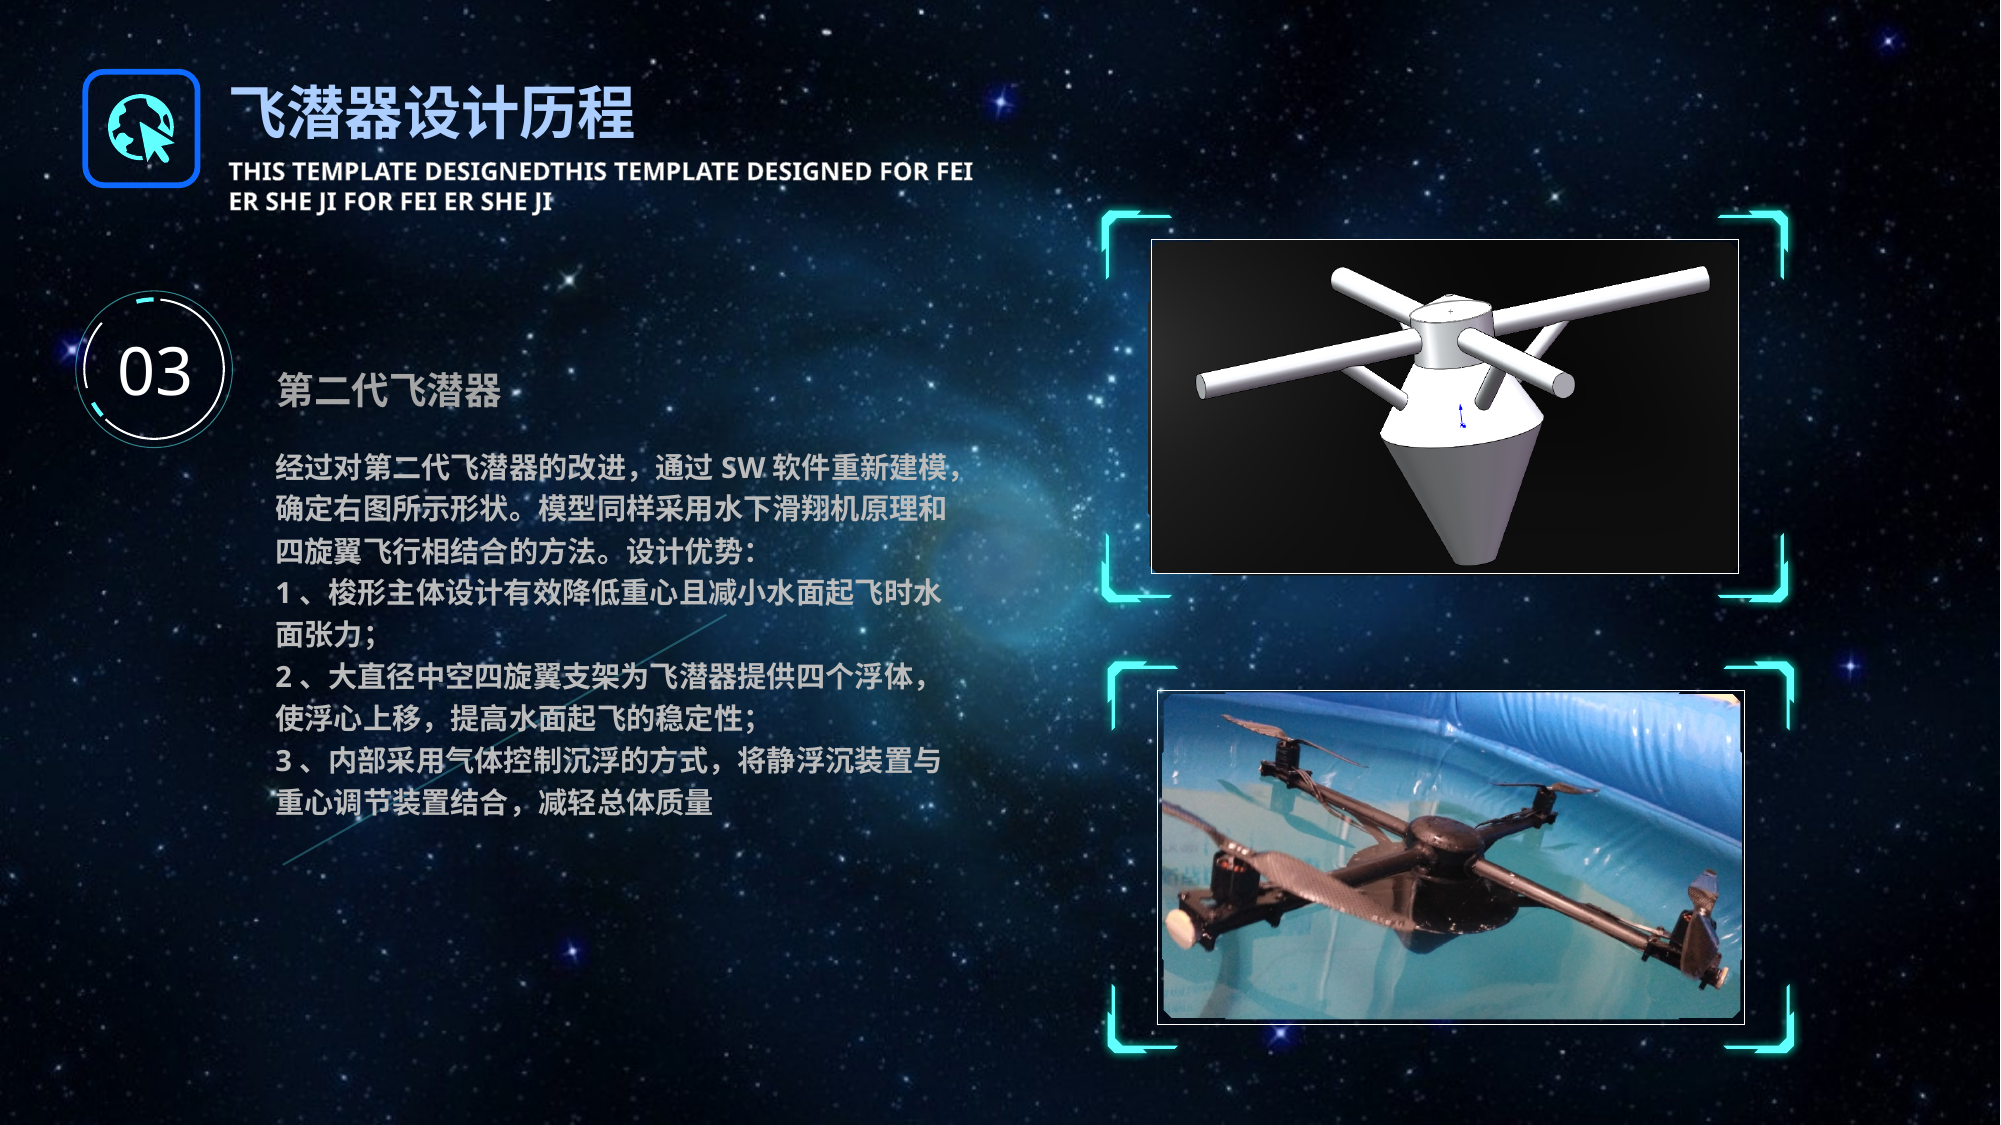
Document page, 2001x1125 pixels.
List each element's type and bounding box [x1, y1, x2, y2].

text_box [1720, 660, 1795, 734]
text_box [84, 299, 224, 439]
text_box [224, 331, 234, 407]
text_box [116, 439, 192, 449]
text_box [85, 68, 1014, 194]
text_box [1106, 660, 1181, 734]
text_box [1715, 530, 1789, 604]
text_box [1106, 981, 1181, 1055]
text_box [1148, 239, 1739, 576]
text_box [1157, 690, 1744, 1025]
text_box [117, 289, 191, 299]
picture [0, 0, 2000, 1125]
text_box [1720, 981, 1795, 1055]
text_box [260, 350, 975, 832]
text_box [1100, 530, 1175, 604]
text_box [74, 332, 84, 407]
text_box [1100, 209, 1175, 283]
text_box [282, 832, 727, 865]
text_box [1715, 209, 1789, 283]
